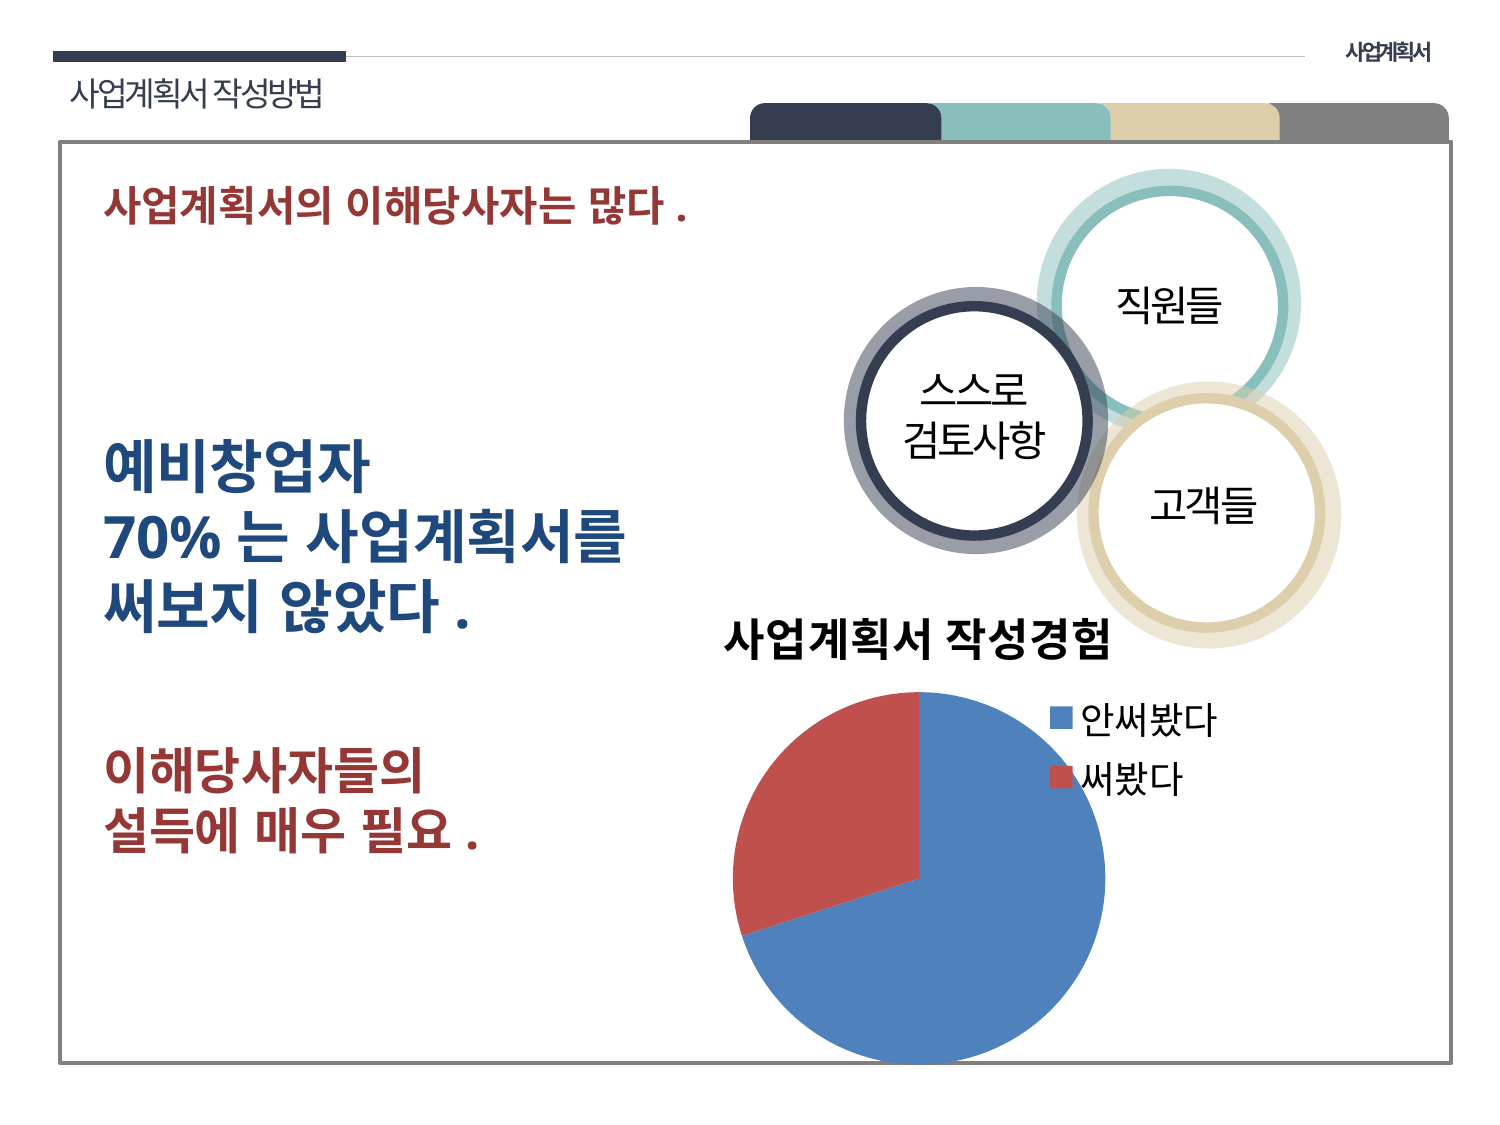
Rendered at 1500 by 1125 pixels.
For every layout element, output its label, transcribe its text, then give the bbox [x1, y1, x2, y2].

text_box 사업계획서 작성방법 [55, 65, 341, 121]
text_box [859, 302, 1093, 539]
table_cell [1332, 465, 1342, 565]
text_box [1092, 396, 1326, 634]
text_box [58, 140, 1453, 1065]
text_box 사업계획서 [1330, 30, 1454, 72]
text_box 사업계획서의 이해당사자는 많다. 예비창업자 70%는 사업계획서를 써보지 않았다. 이해당사자들의 설득에 매우 필요. [88, 172, 1136, 868]
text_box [1052, 184, 1286, 395]
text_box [749, 102, 1450, 150]
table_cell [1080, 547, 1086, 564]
chart [571, 571, 1267, 1076]
